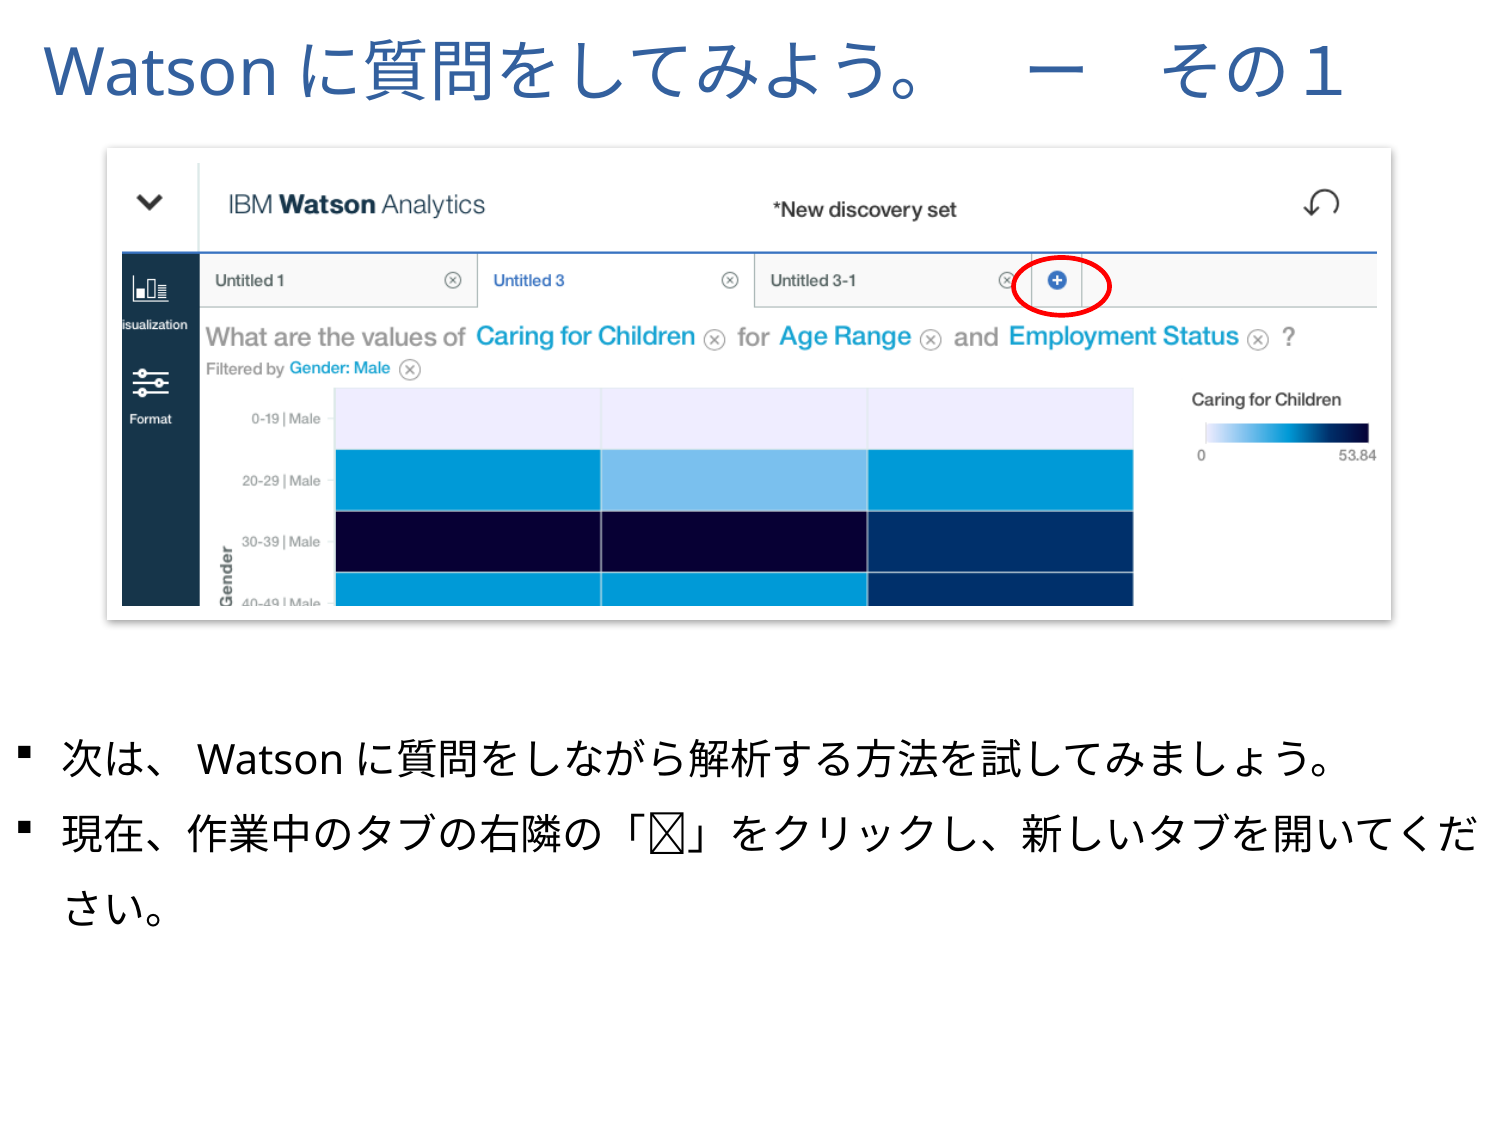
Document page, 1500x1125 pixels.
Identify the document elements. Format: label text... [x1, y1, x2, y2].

text_box 次は、Watsonに質問をしながら解析する方法を試してみましょう。 現在、作業中のタブの右隣の「➕」をクリックし、新しいタブを開いてください。 [0, 700, 1500, 1016]
picture [121, 162, 1377, 606]
text_box Watsonに質問をしてみよう。 ー その１ [28, 21, 1500, 276]
